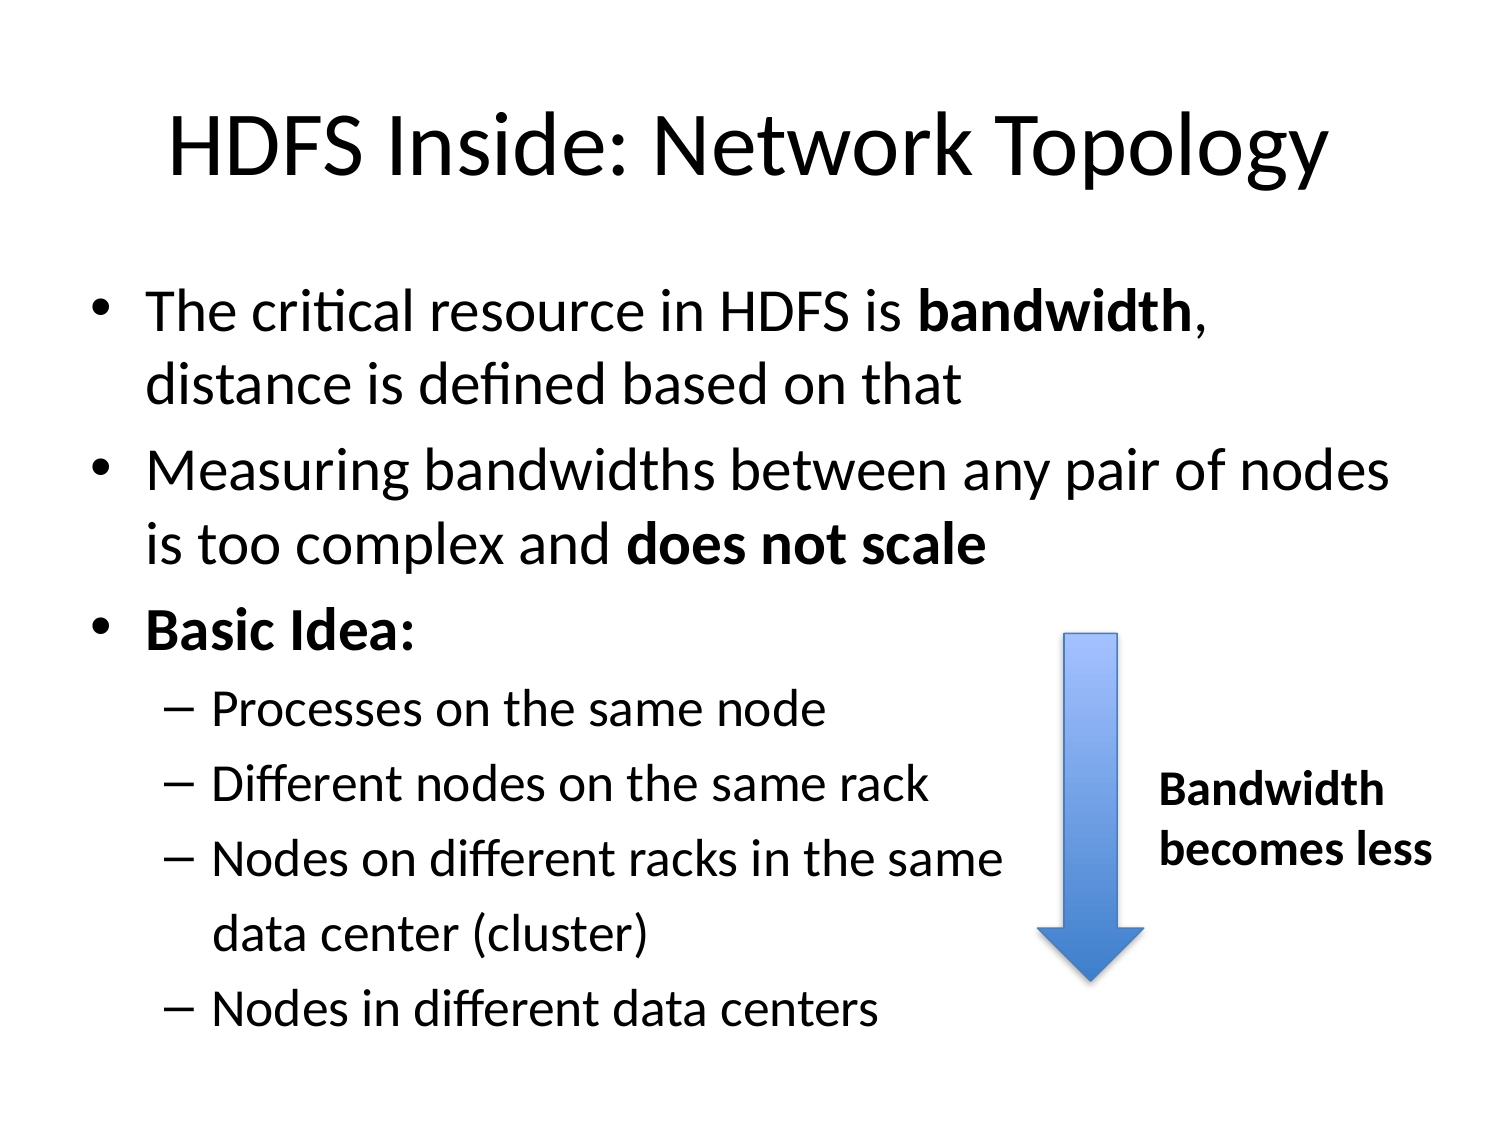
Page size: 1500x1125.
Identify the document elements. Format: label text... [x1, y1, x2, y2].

title HDFS Inside: Network Topology [75, 45, 1425, 233]
text_box Bandwidth becomes less [1143, 747, 1463, 883]
text_box [1036, 632, 1145, 982]
list The critical resource in HDFS is bandwidth, distance is defined based on that Measuring bandwidths between any pair of nodes is too complex and does not scale Basic Idea: Processes on the same node Different nodes on the same rack Nodes on different racks in the same data center (cluster) Nodes in different data centers [75, 262, 1425, 1046]
